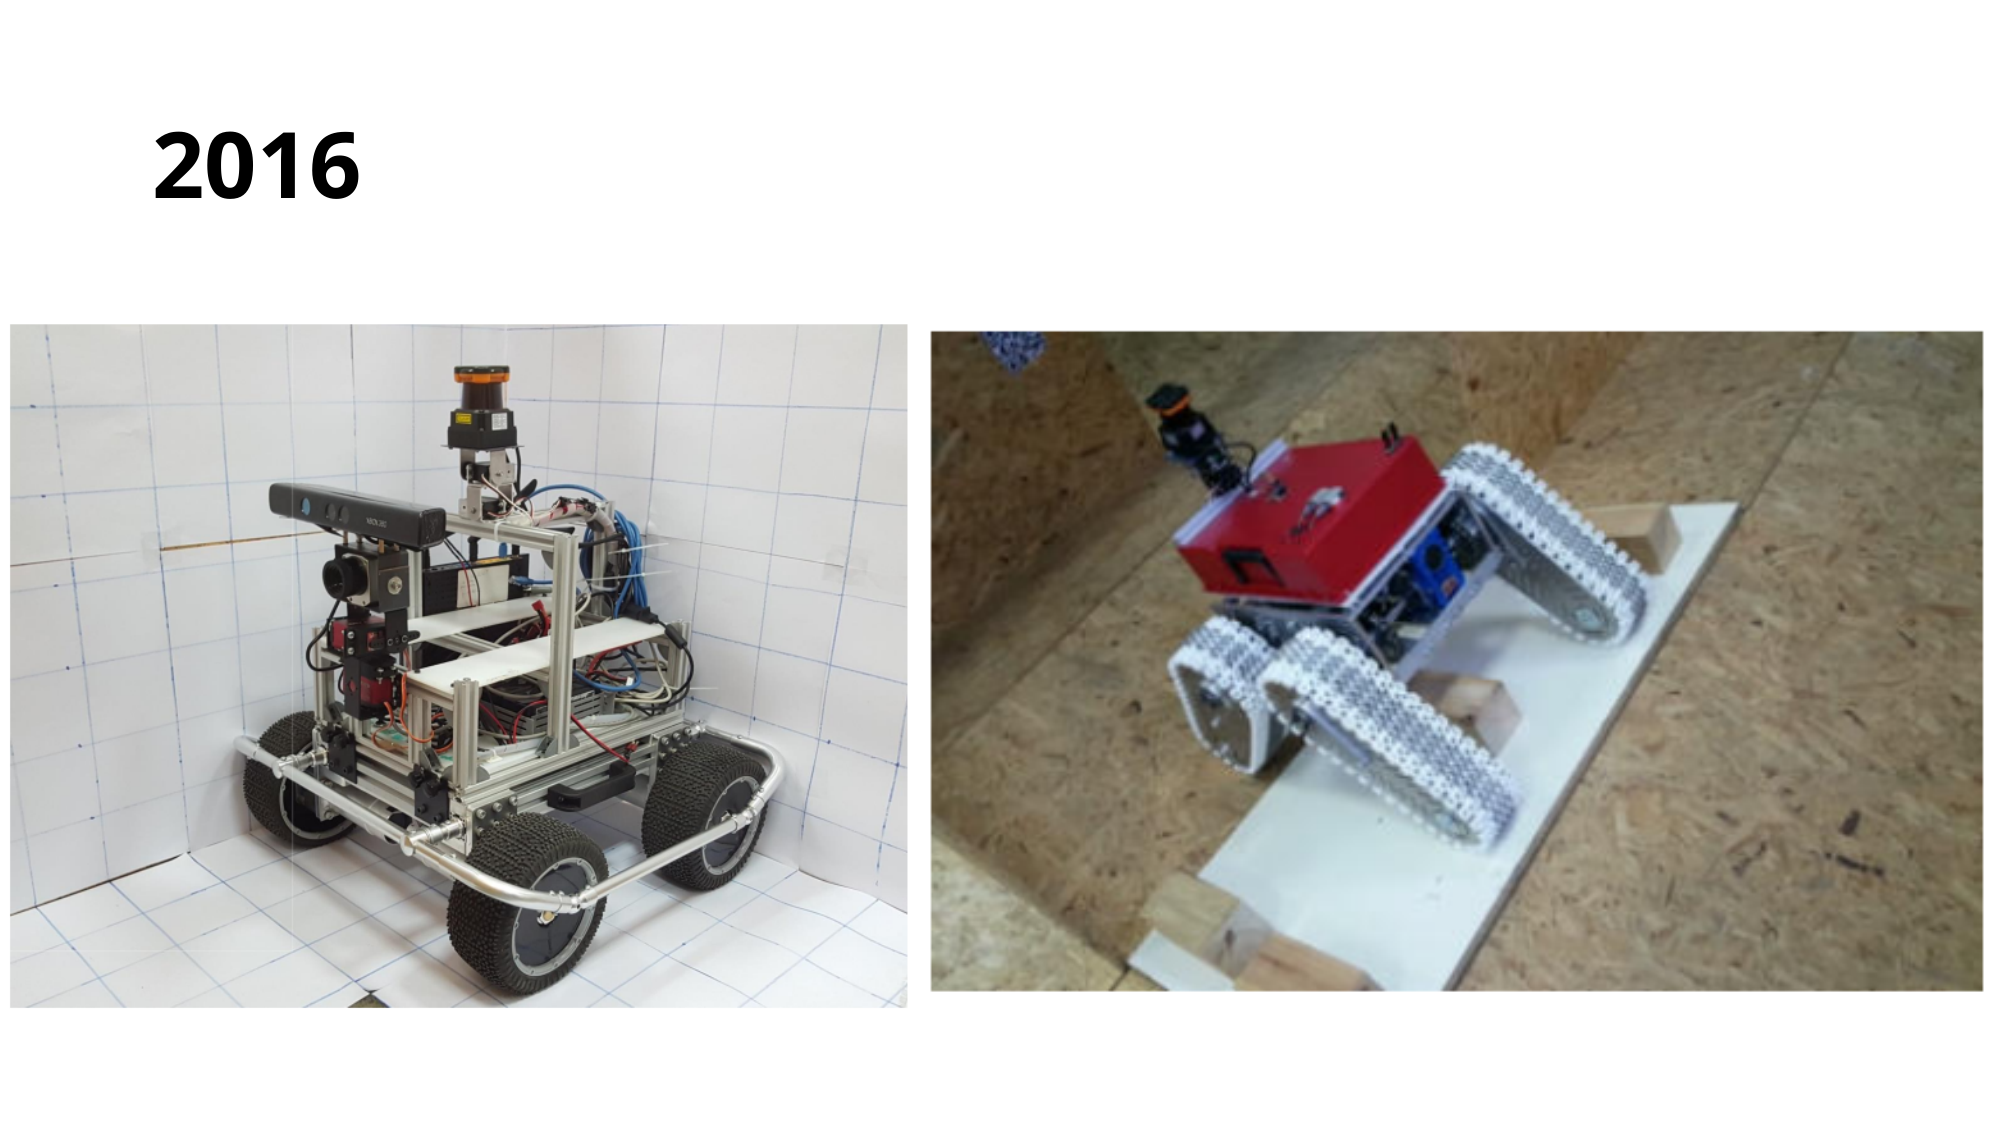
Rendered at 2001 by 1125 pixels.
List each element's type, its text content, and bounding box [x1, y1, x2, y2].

picture [0, 318, 2000, 1017]
title 2016 [137, 59, 1863, 278]
